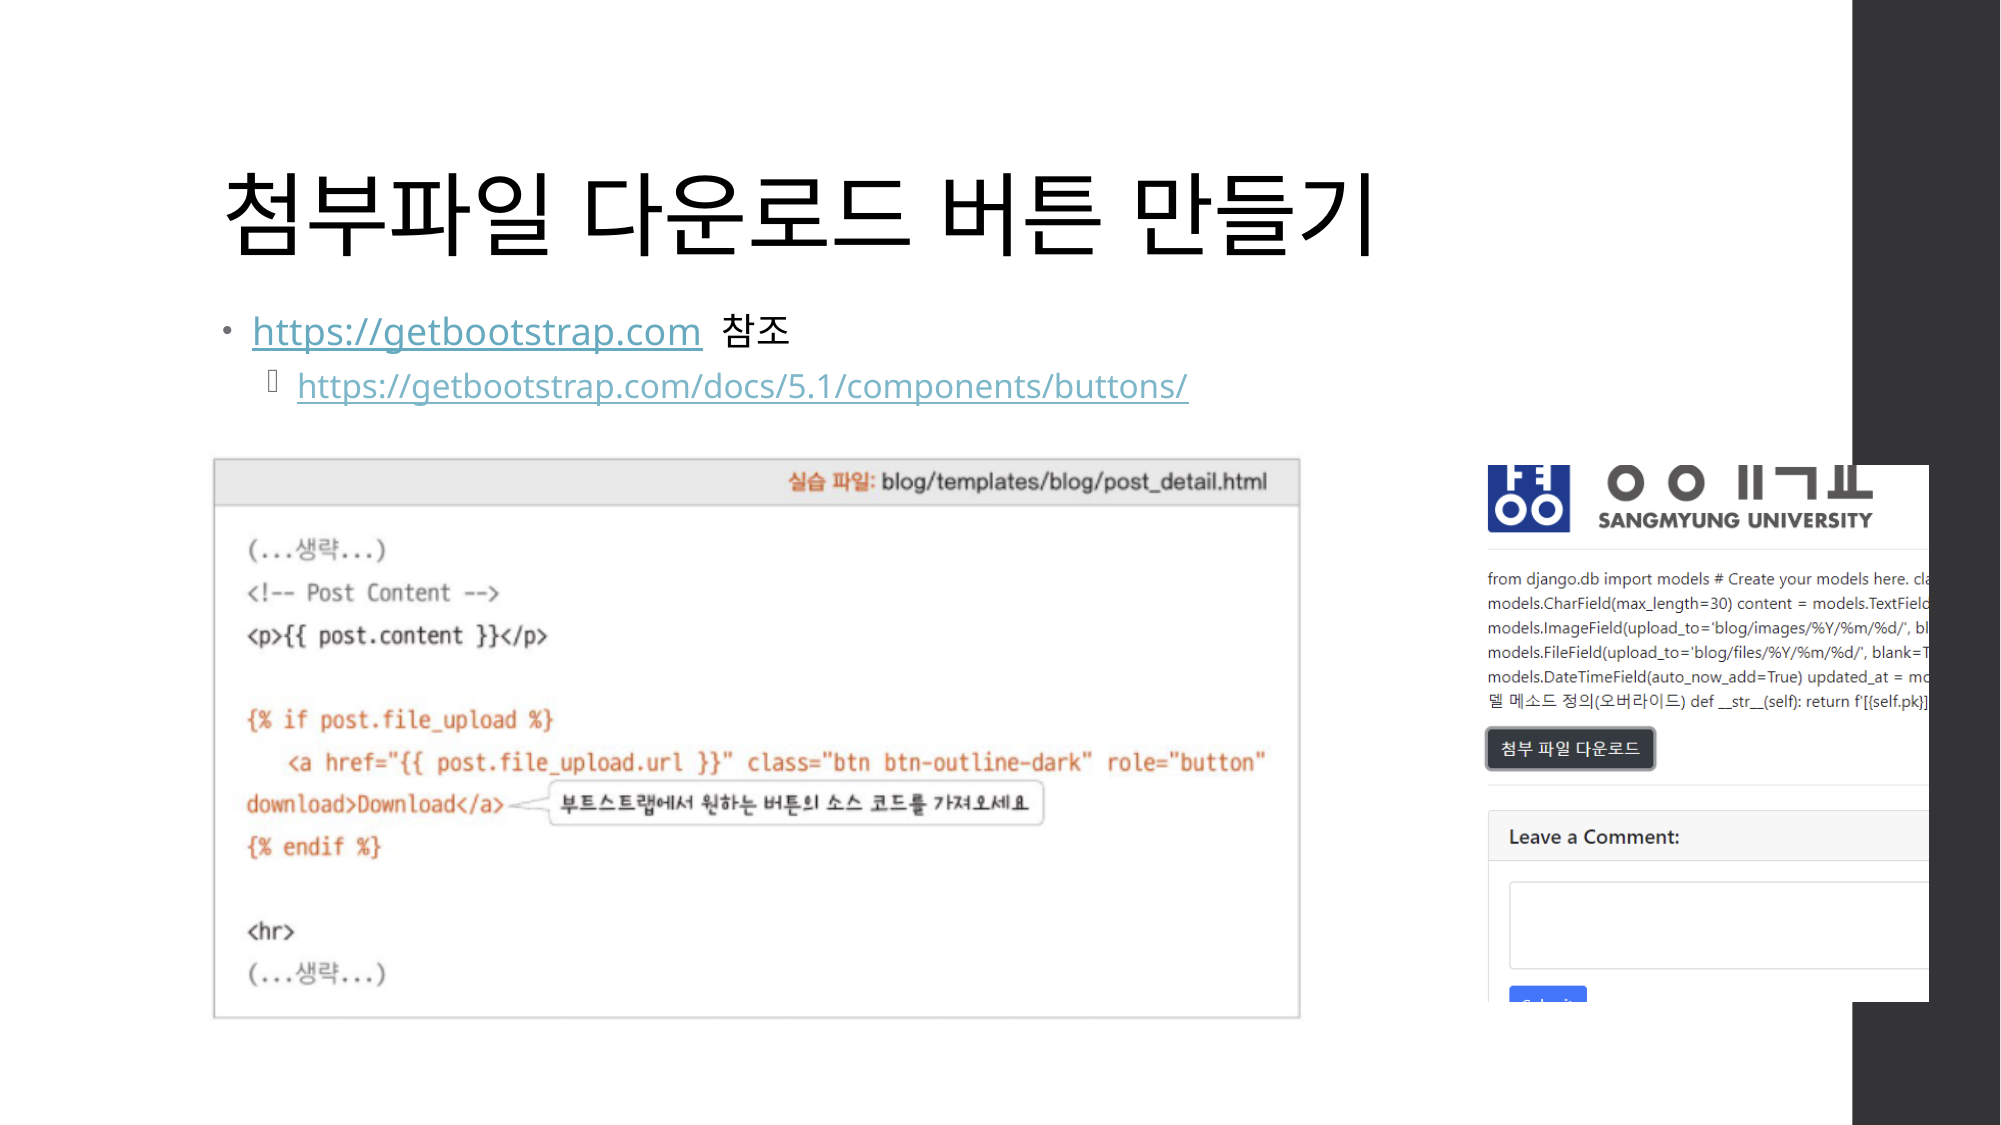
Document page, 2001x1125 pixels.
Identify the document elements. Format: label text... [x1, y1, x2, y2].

title 첨부파일 다운로드 버튼 만들기 [206, 60, 1797, 278]
picture [1345, 464, 1930, 1002]
picture [206, 440, 1327, 1037]
list https://getbootstrap.com 참조 https://getbootstrap.com/docs/5.1/components/buttons/ [206, 299, 1617, 1014]
